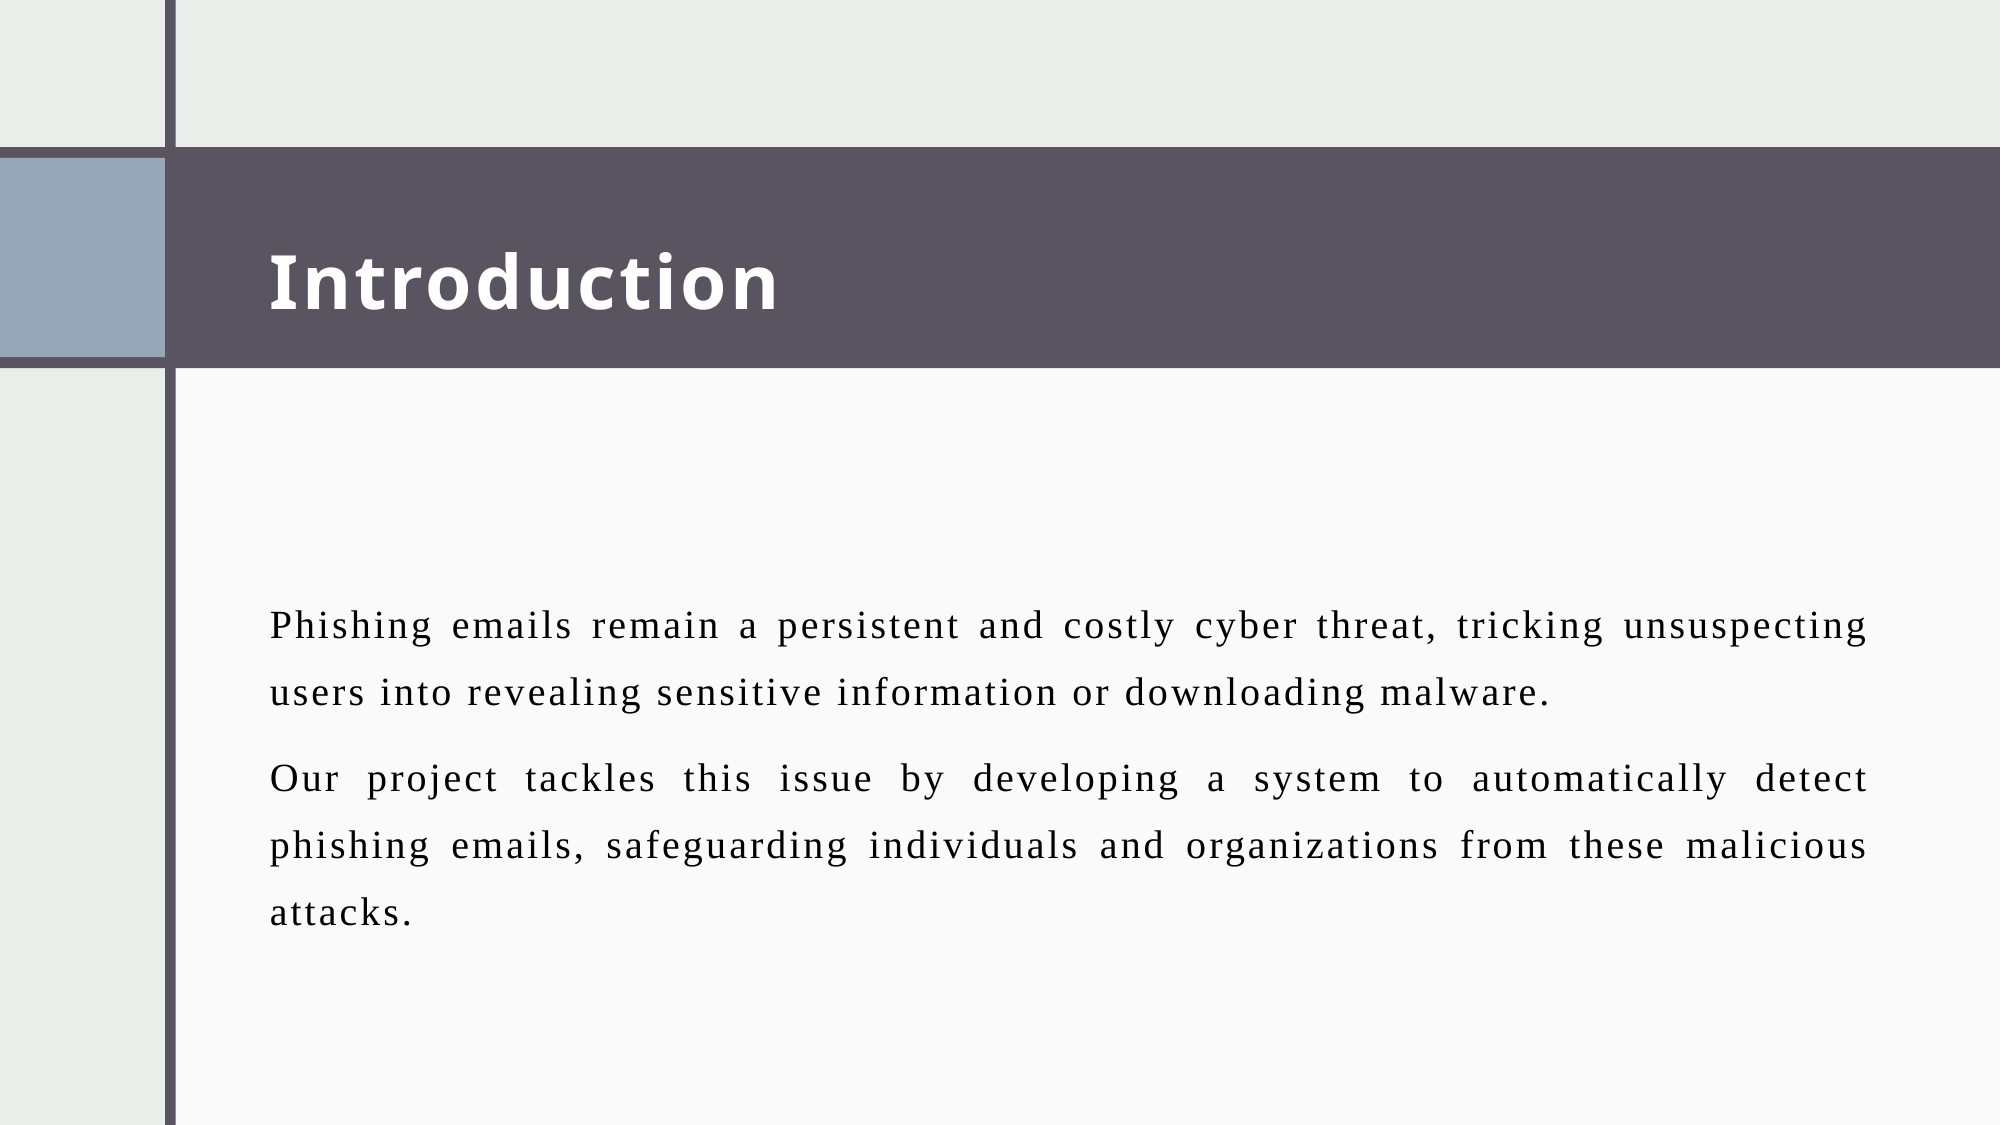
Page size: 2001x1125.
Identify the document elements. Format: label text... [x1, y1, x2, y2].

text_box [0, 0, 164, 146]
text_box [177, 0, 2000, 146]
text_box [177, 369, 2000, 1125]
list Phishing emails remain a persistent and costly cyber threat, tricking unsuspecting users into revealing sensitive information or downloading malware. Our project tackles this issue by developing a system to automatically detect phishing emails, safeguarding individuals and organizations from these malicious attacks. [251, 561, 1892, 1006]
text_box [0, 146, 164, 157]
text_box [0, 369, 164, 1125]
text_box [0, 157, 164, 358]
text_box [0, 358, 164, 369]
text_box [164, 0, 177, 1125]
text_box [177, 146, 2000, 369]
title Introduction [251, 171, 1895, 341]
